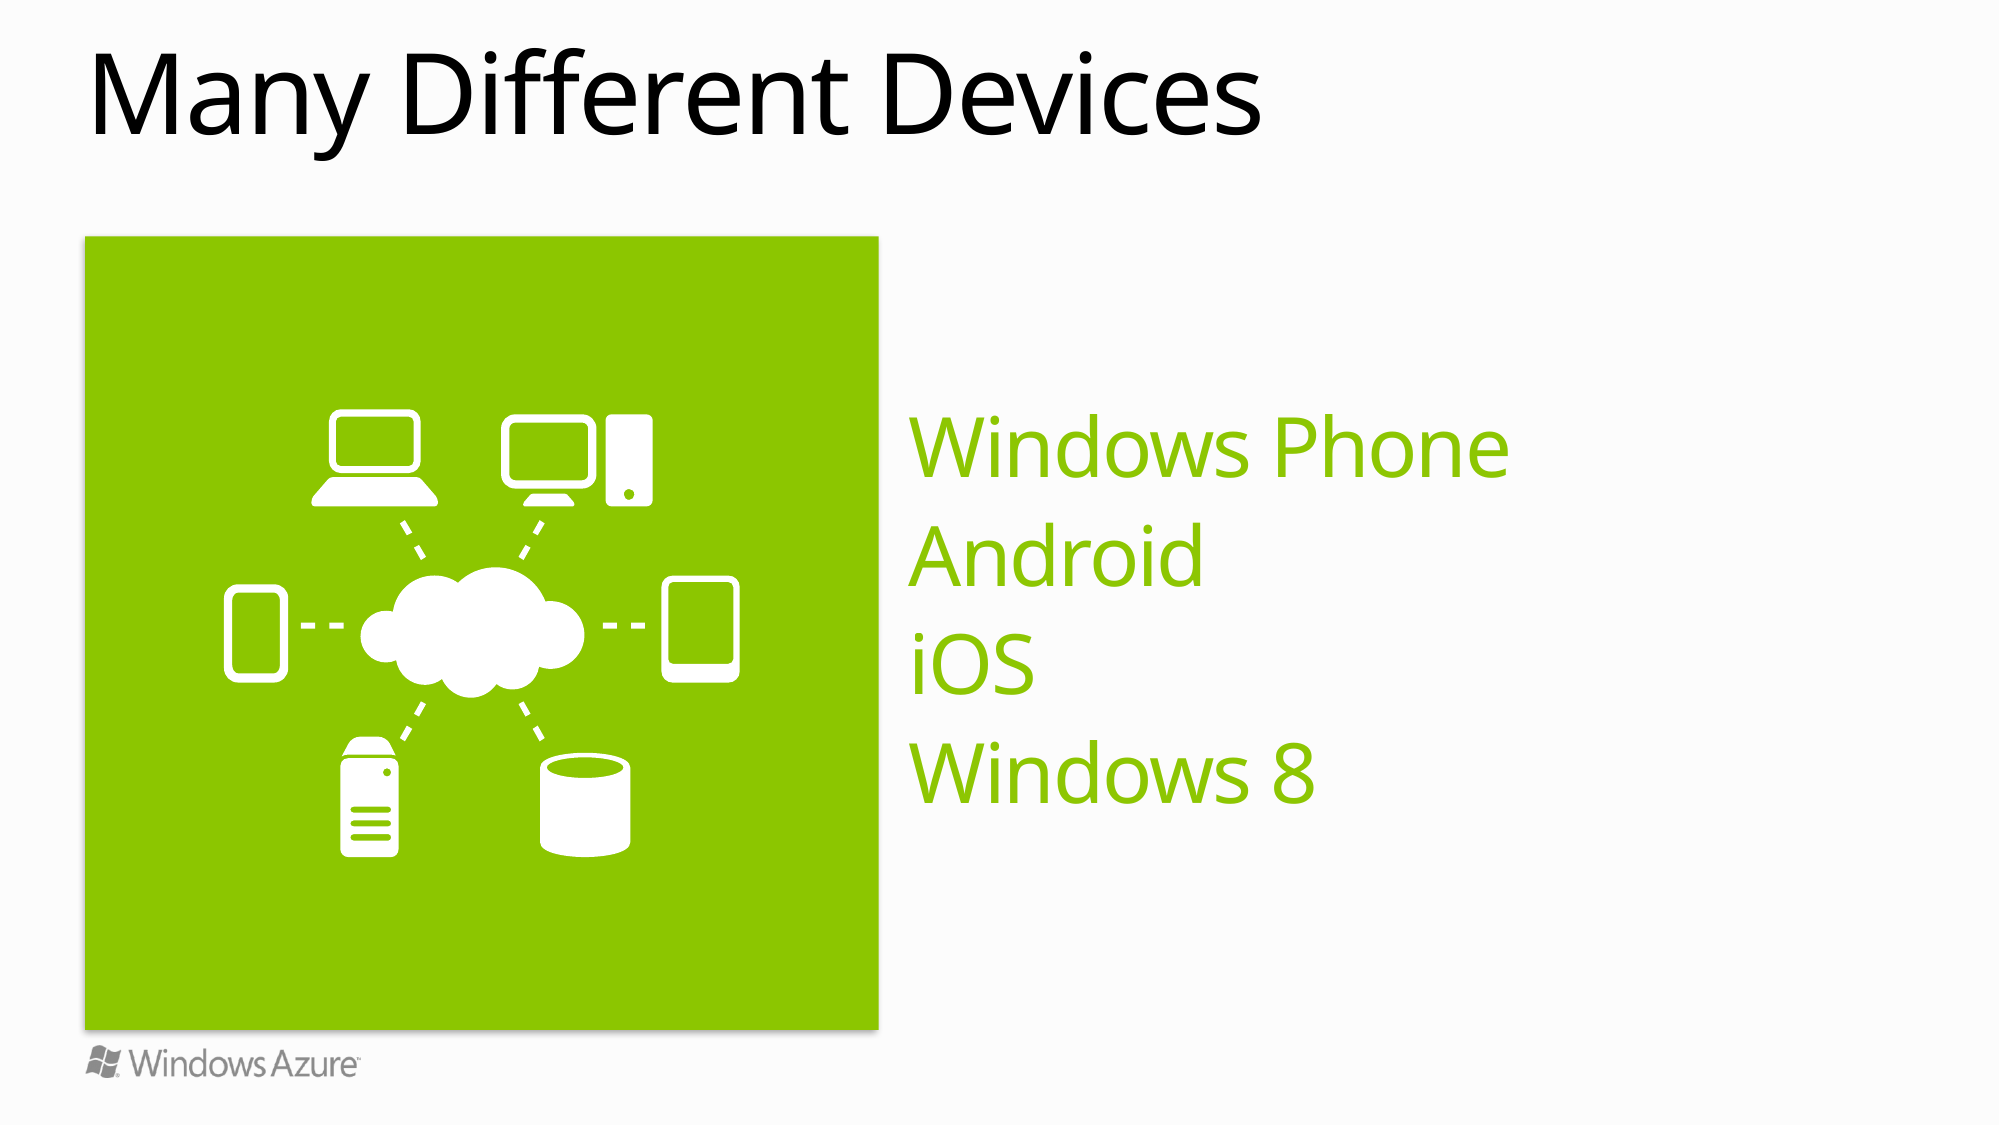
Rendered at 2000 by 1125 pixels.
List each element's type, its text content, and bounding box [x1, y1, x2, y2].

text_box [84, 236, 879, 1031]
title Many Different Devices [85, 37, 1914, 161]
list Windows Phone Android iOS Windows 8 [908, 405, 1914, 561]
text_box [223, 409, 740, 858]
